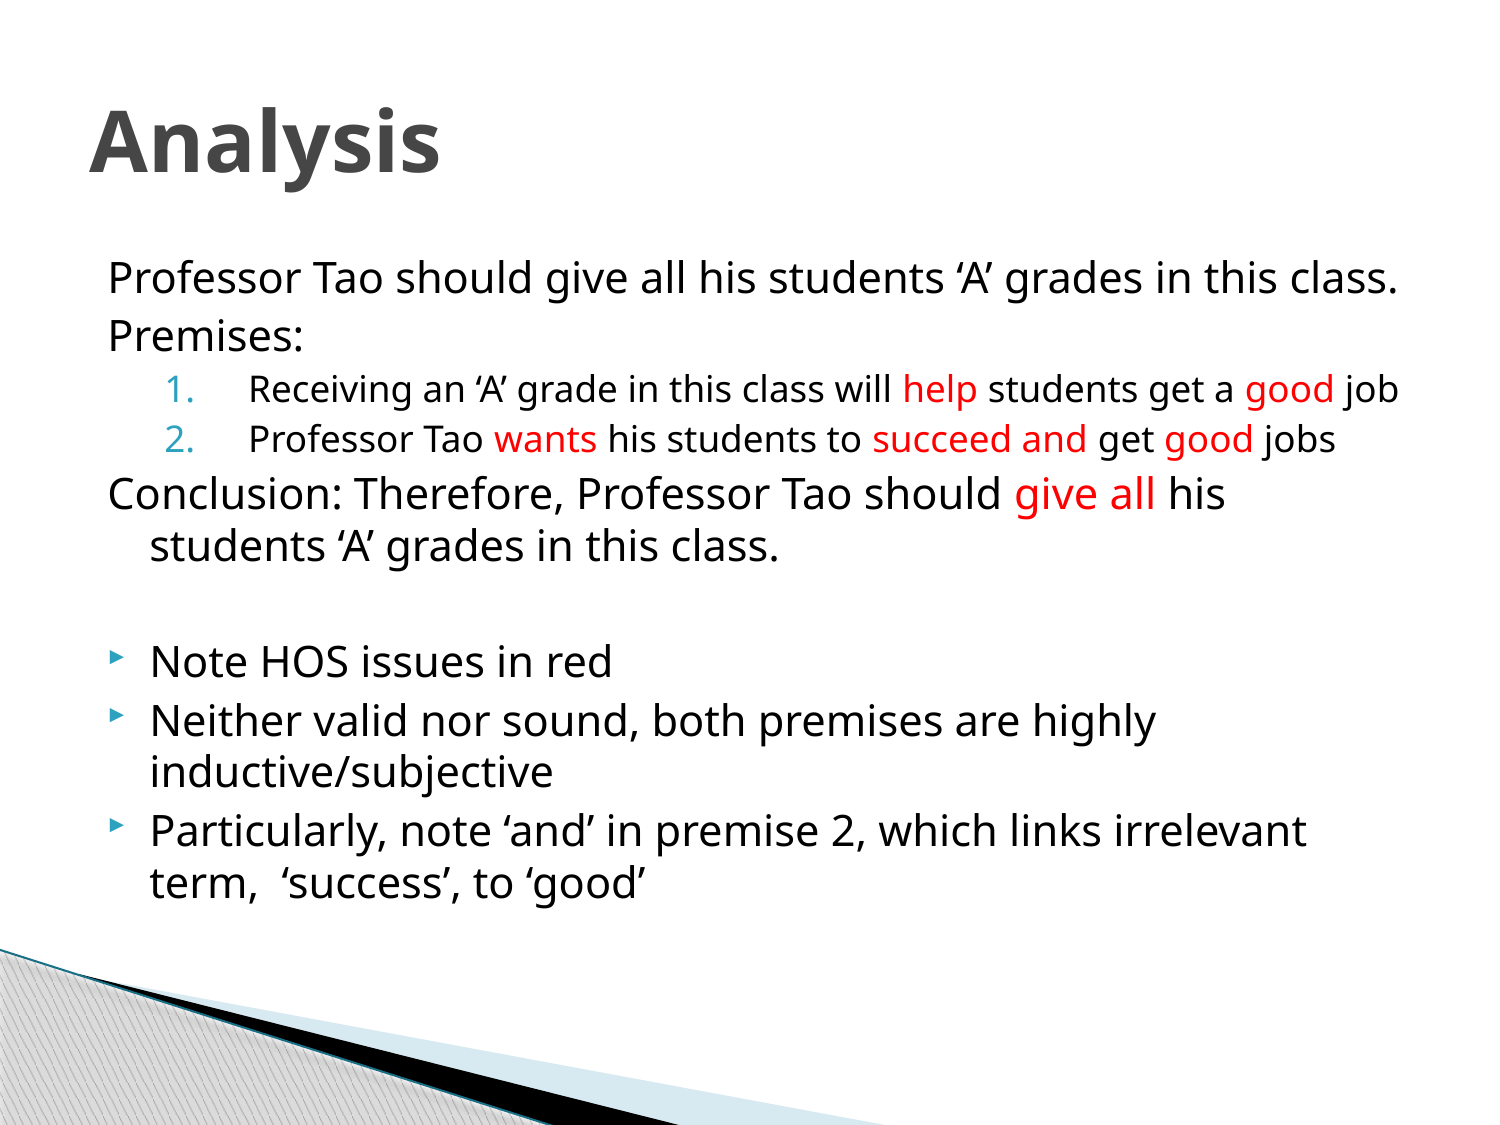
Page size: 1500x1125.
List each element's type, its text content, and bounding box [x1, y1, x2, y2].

title Analysis [75, 45, 1425, 233]
list Professor Tao should give all his students ‘A’ grades in this class. Premises: Receiving an ‘A’ grade in this class will help students get a good job Professor Tao wants his students to succeed and get good jobs Conclusion: Therefore, Professor Tao should give all his students ‘A’ grades in this class. Note HOS issues in red Neither valid nor sound, both premises are highly inductive/subjective Particularly, note ‘and’ in premise 2, which links irrelevant term, ‘success’, to ‘good’ [75, 243, 1425, 986]
